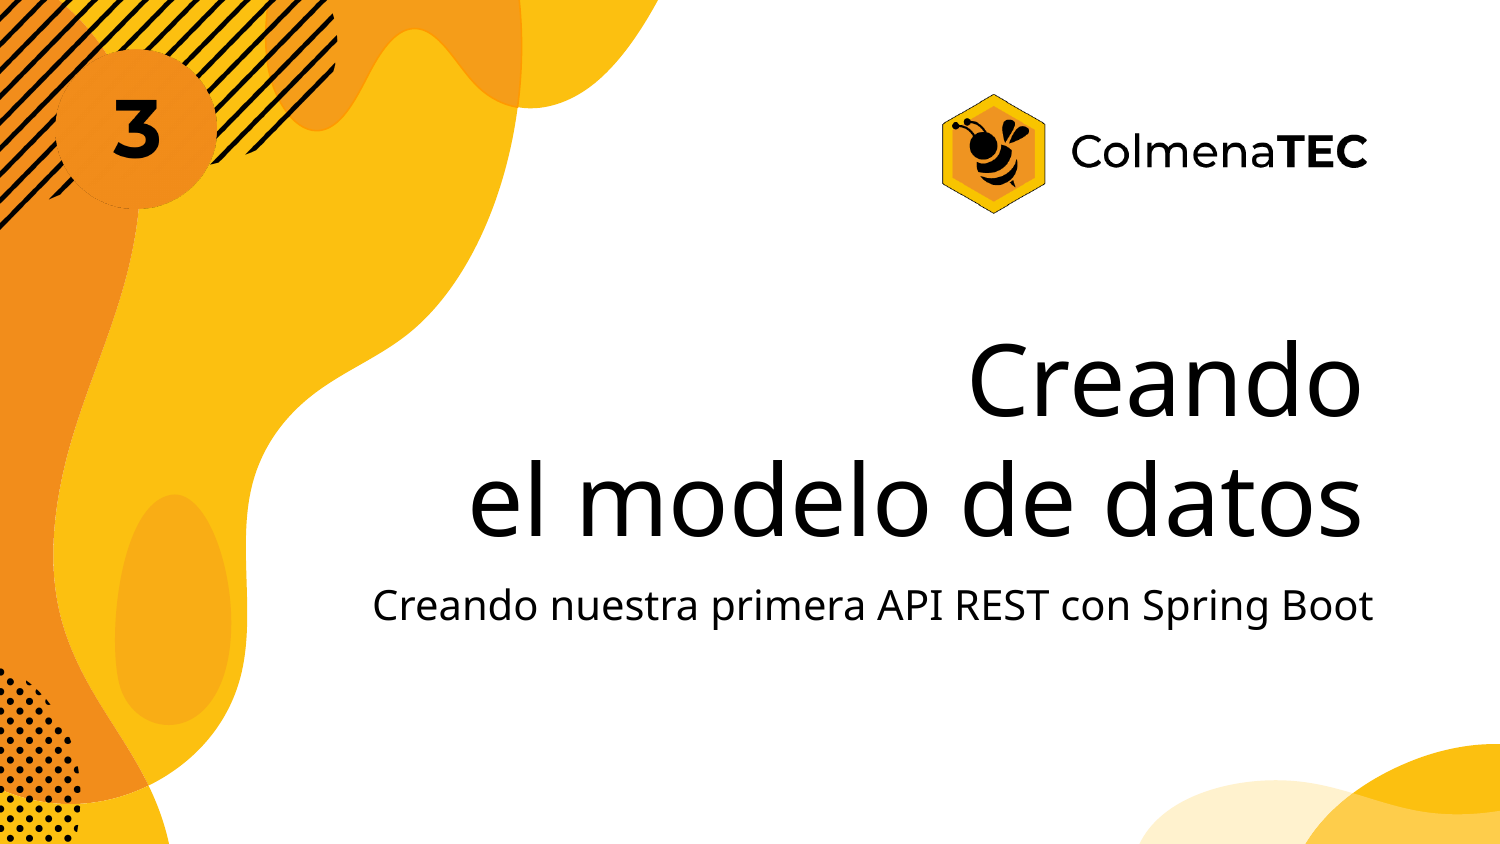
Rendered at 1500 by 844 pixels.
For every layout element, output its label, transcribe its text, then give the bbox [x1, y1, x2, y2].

picture [929, 82, 1389, 225]
text_box Creando el modelo de datos [0, 387, 1381, 572]
text_box Creando nuestra primera API REST con Spring Boot [119, 571, 1389, 636]
picture [55, 49, 217, 210]
